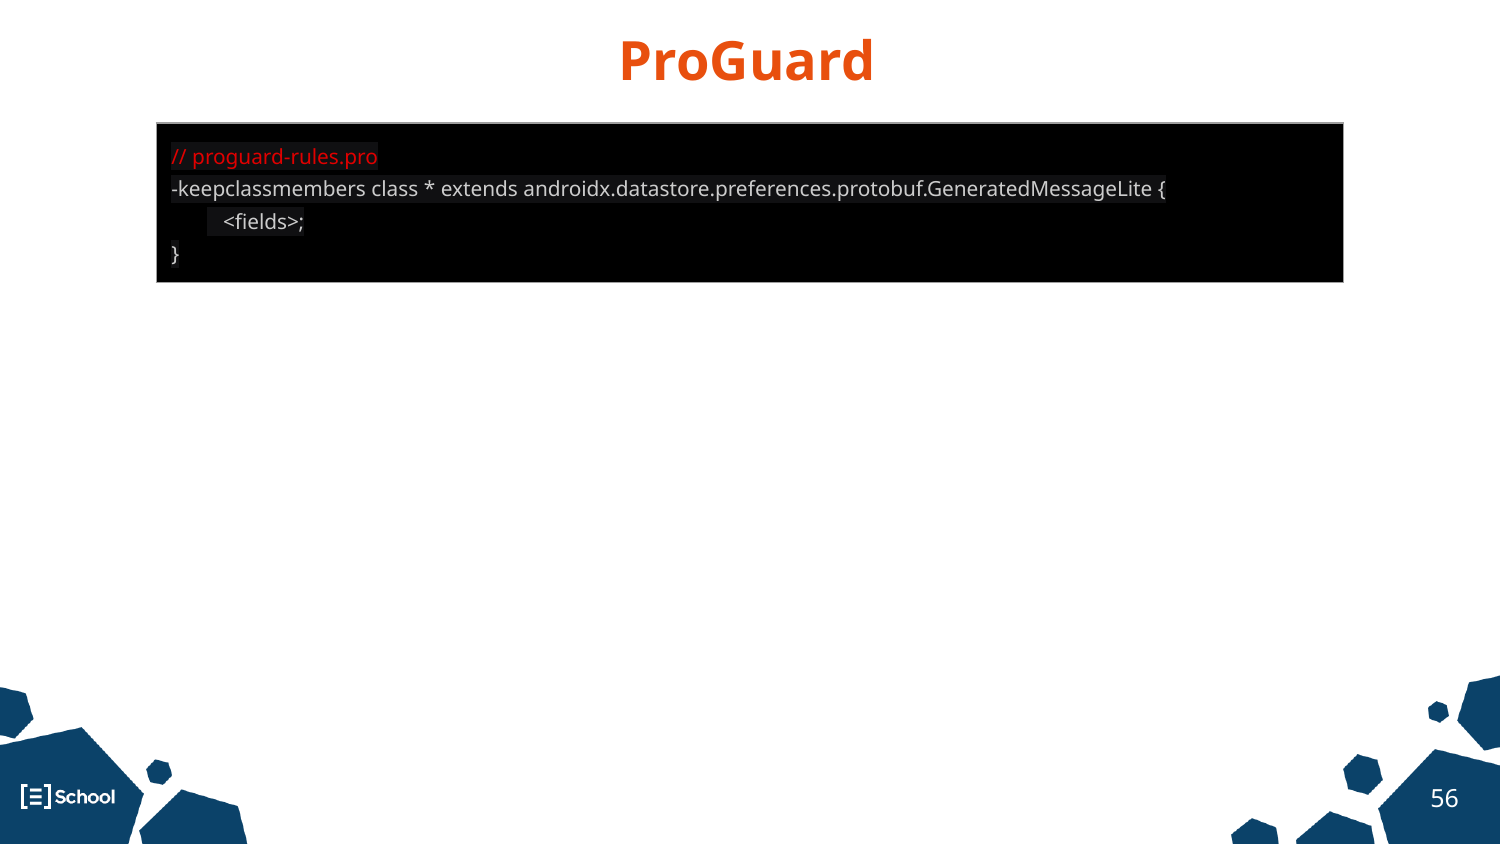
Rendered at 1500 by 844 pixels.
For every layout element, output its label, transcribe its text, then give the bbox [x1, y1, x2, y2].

slide_number ‹#› [1383, 767, 1474, 832]
text_box ProGuard [22, 11, 1472, 123]
table_header // proguard-rules.pro -keepclassmembers class * extends androidx.datastore.preferences.protobuf.GeneratedMessageLite { <fields>; } [157, 124, 1343, 282]
picture [0, 0, 1500, 844]
